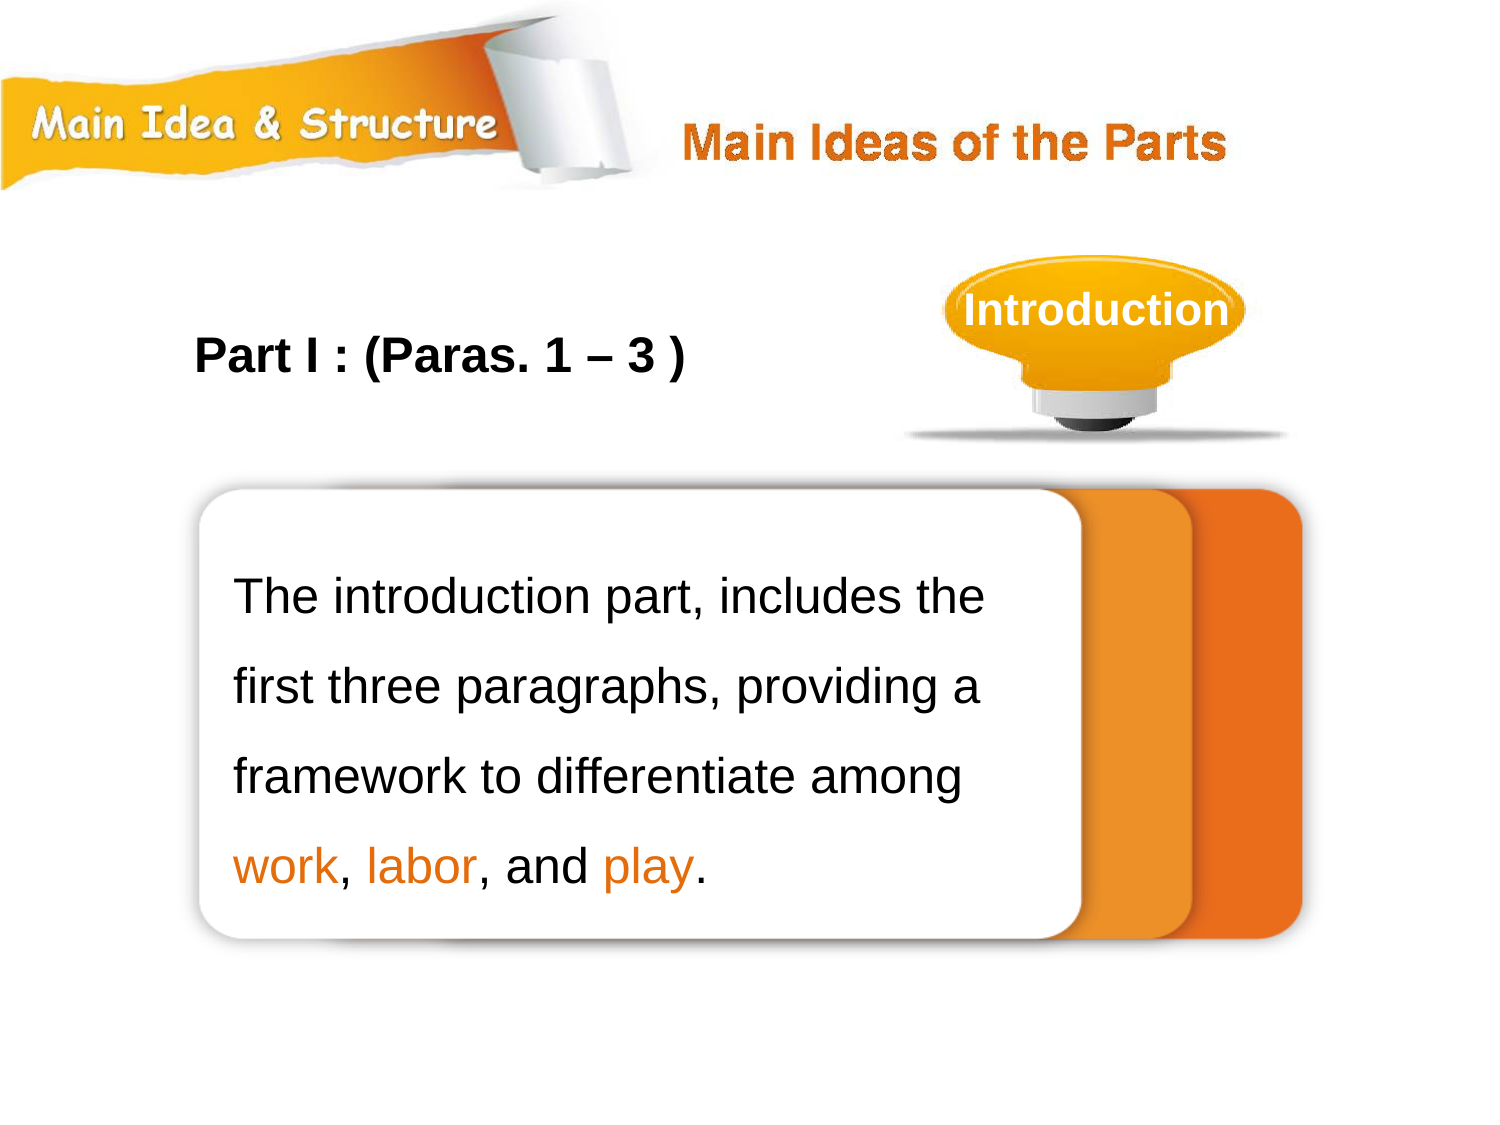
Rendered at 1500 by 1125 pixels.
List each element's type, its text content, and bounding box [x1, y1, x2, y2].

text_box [869, 255, 1325, 445]
text_box Part I : (Paras. 1 – 3 ) [179, 303, 778, 390]
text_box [172, 443, 1327, 965]
picture [0, 0, 1325, 192]
